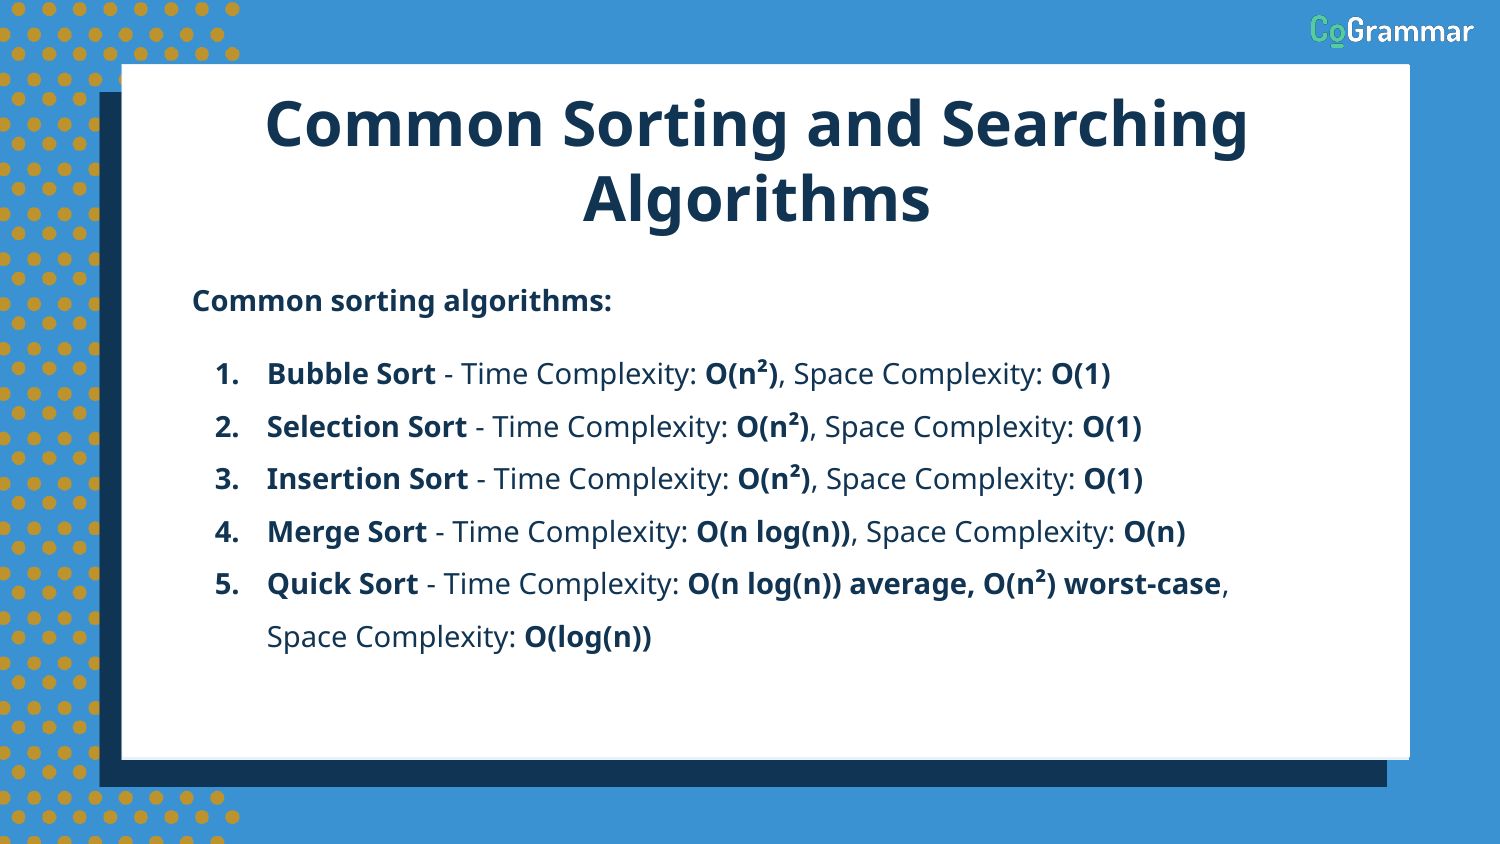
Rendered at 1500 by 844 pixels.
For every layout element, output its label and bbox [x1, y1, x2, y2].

text_box [0, 0, 1500, 844]
picture [1310, 15, 1474, 48]
